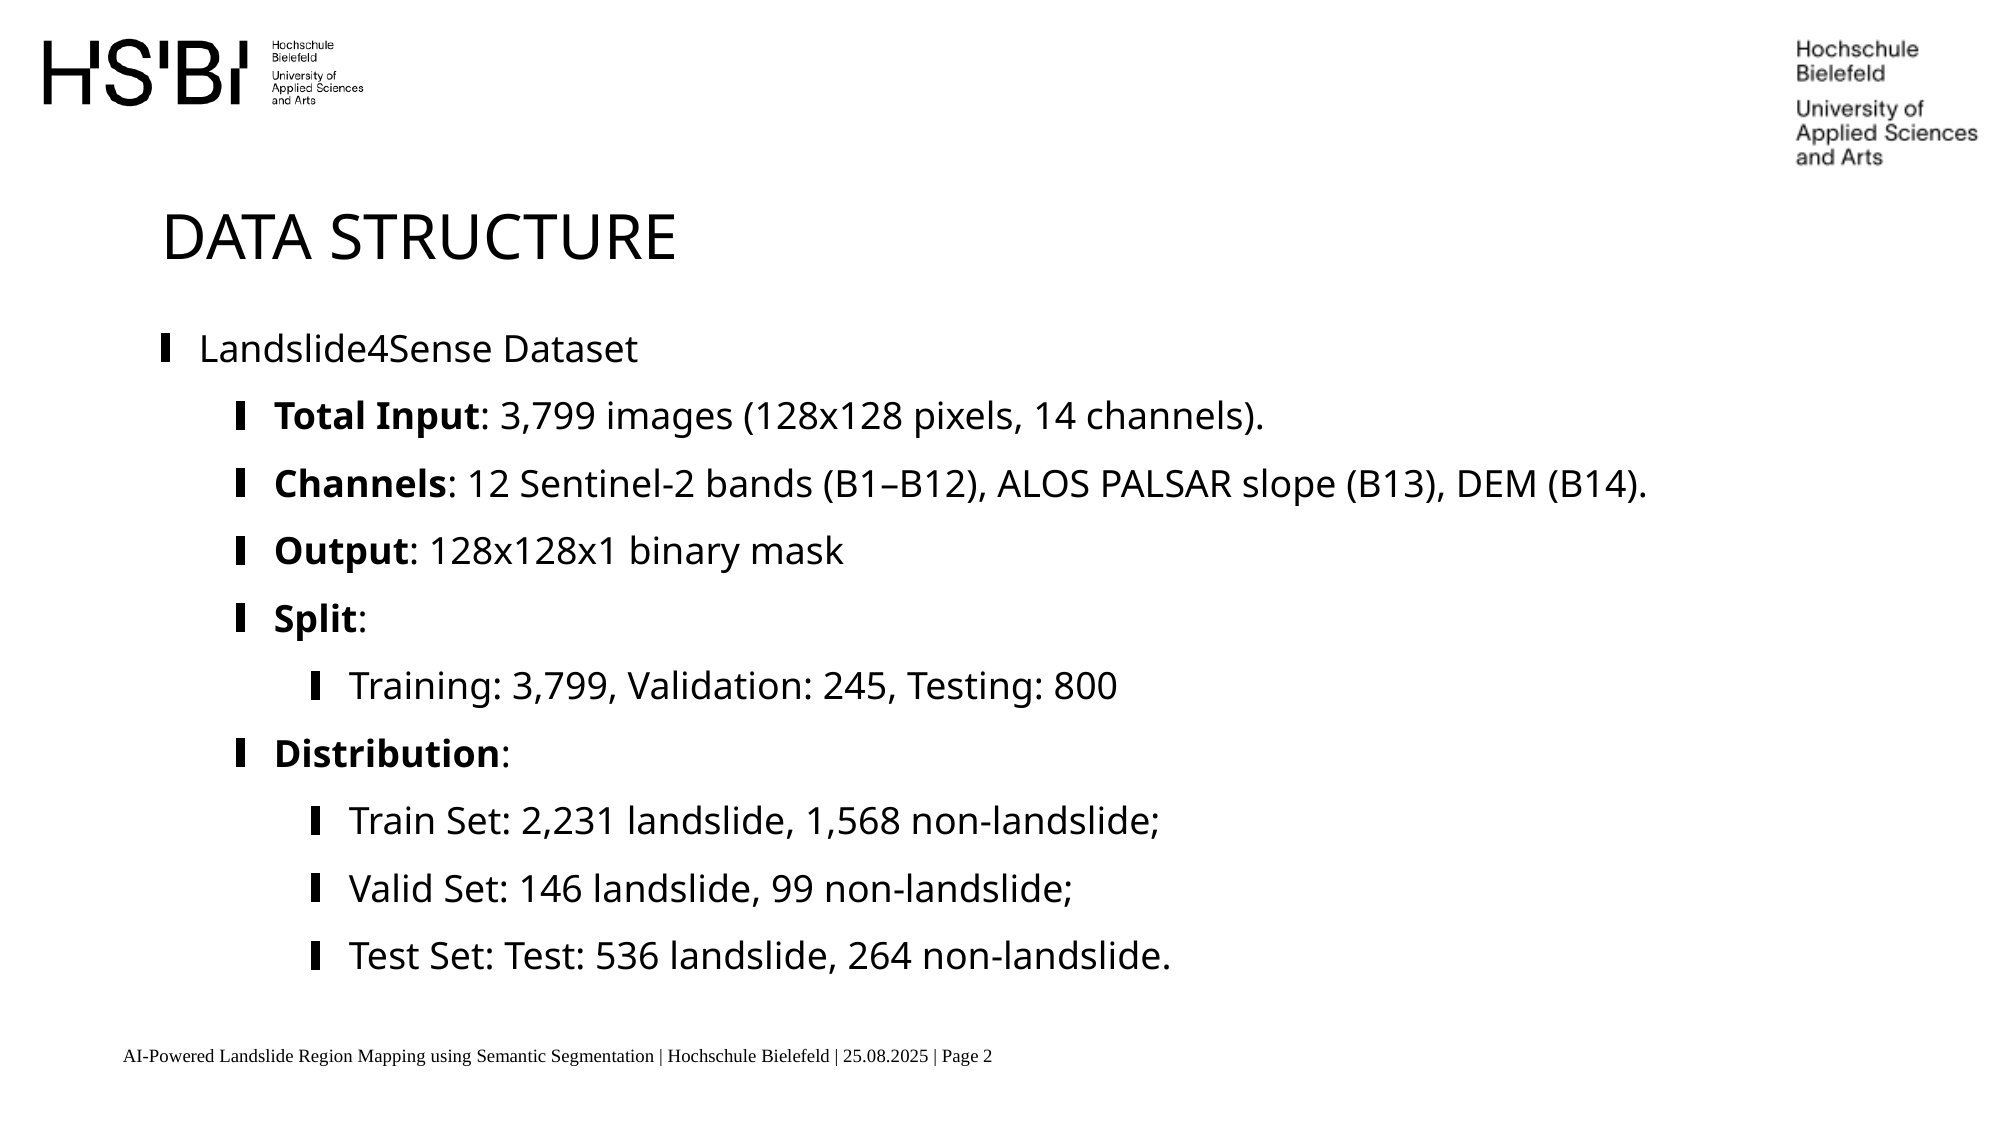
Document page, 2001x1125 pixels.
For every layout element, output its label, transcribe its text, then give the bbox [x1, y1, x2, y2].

text_box Data structure [161, 205, 1797, 278]
text_box Landslide4Sense Dataset Total Input: 3,799 images (128x128 pixels, 14 channels). Channels: 12 Sentinel-2 bands (B1–B12), ALOS PALSAR slope (B13), DEM (B14). Output: 128x128x1 binary mask Split: Training: 3,799, Validation: 245, Testing: 800 Distribution: Train Set: 2,231 landslide, 1,568 non-landslide; Valid Set: 146 landslide, 99 non-landslide; Test Set: Test: 536 landslide, 264 non-landslide. [161, 302, 1797, 1029]
text_box AI-Powered Landslide Region Mapping using Semantic Segmentation | Hochschule Bielefeld | 25.08.2025 | Page 2 [108, 1036, 1108, 1074]
